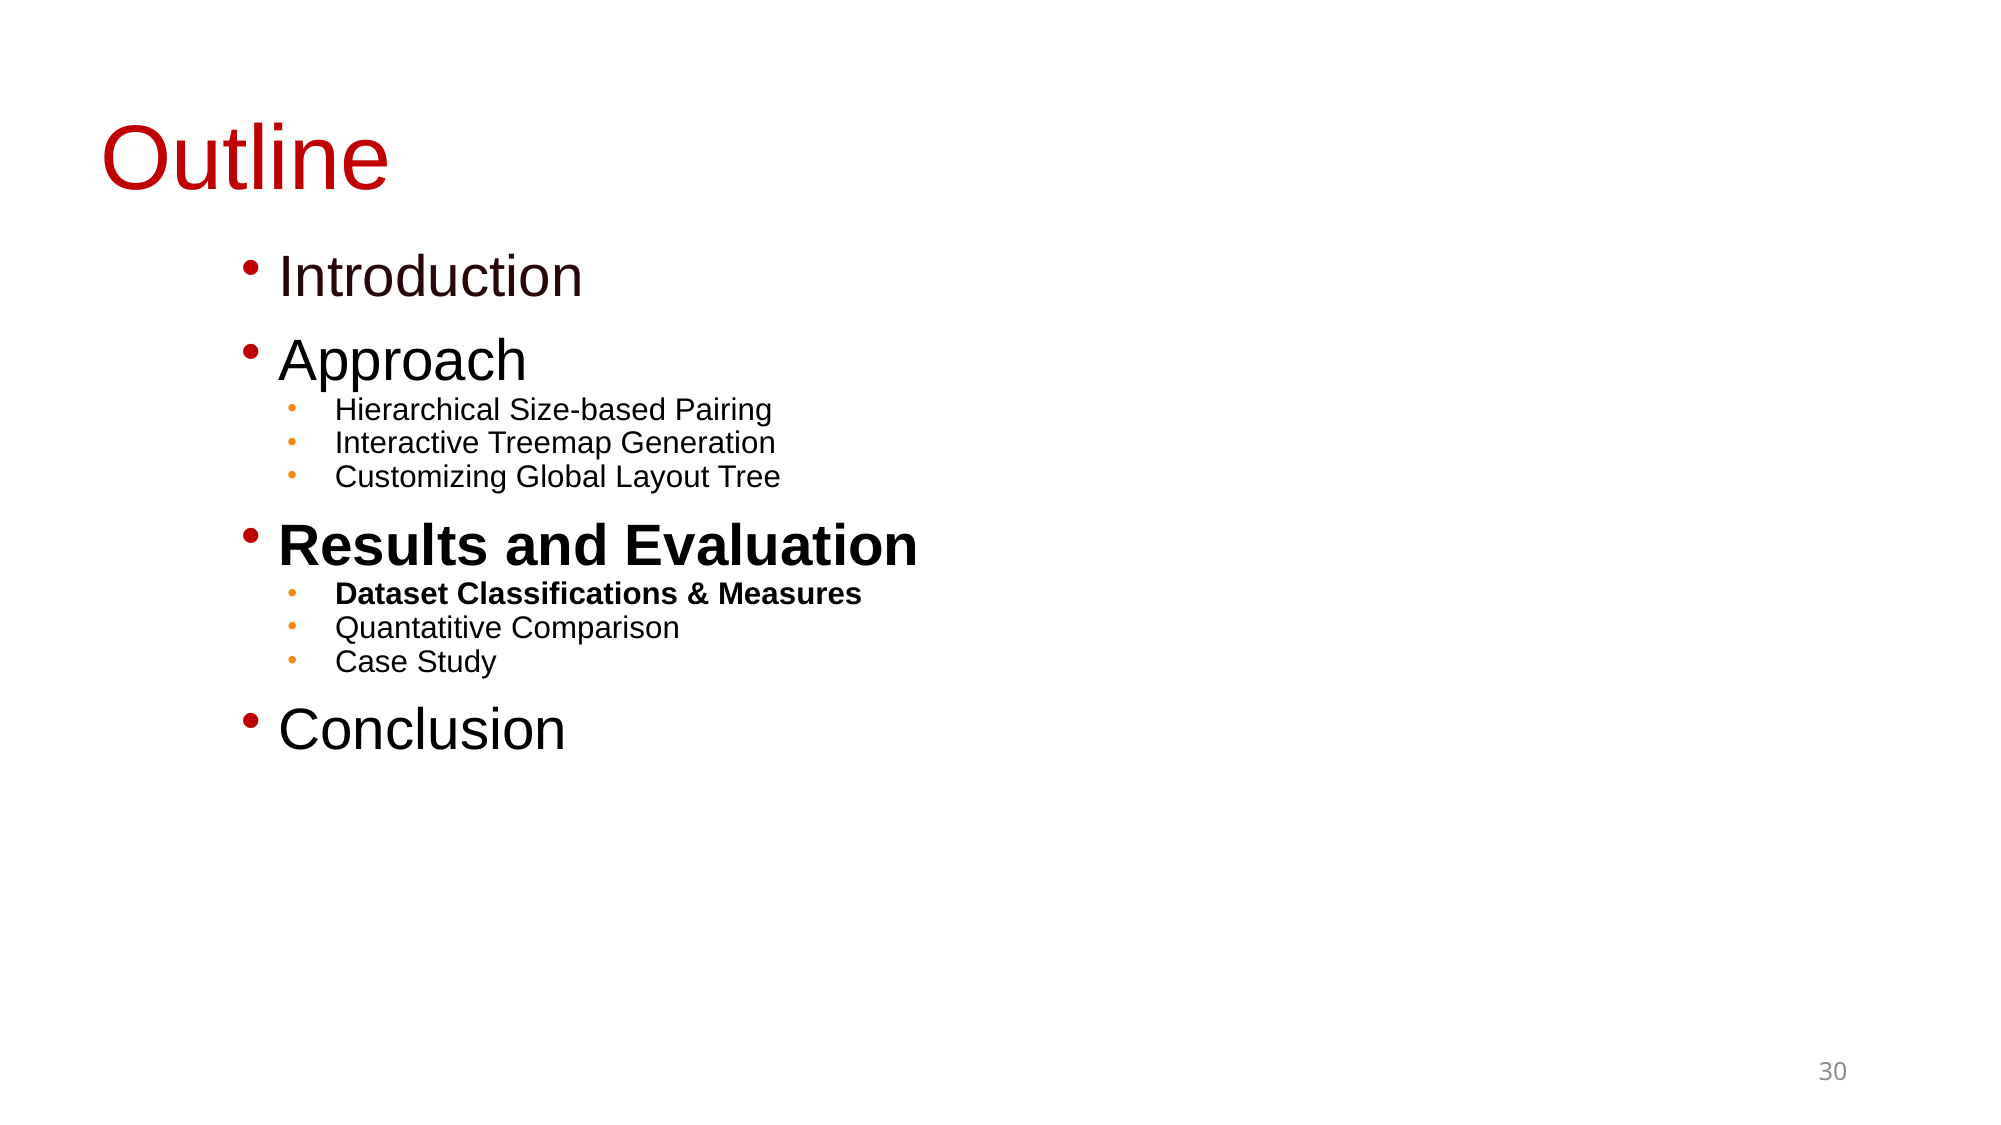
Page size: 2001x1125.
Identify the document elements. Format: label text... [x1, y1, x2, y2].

title Outline [94, 21, 1959, 216]
slide_number 30 [1412, 1042, 1863, 1103]
list Introduction Approach Hierarchical Size-based Pairing Interactive Treemap Generation Customizing Global Layout Tree Results and Evaluation Dataset Classifications & Measures Quantatitive Comparison Case Study Conclusion [232, 237, 1544, 967]
